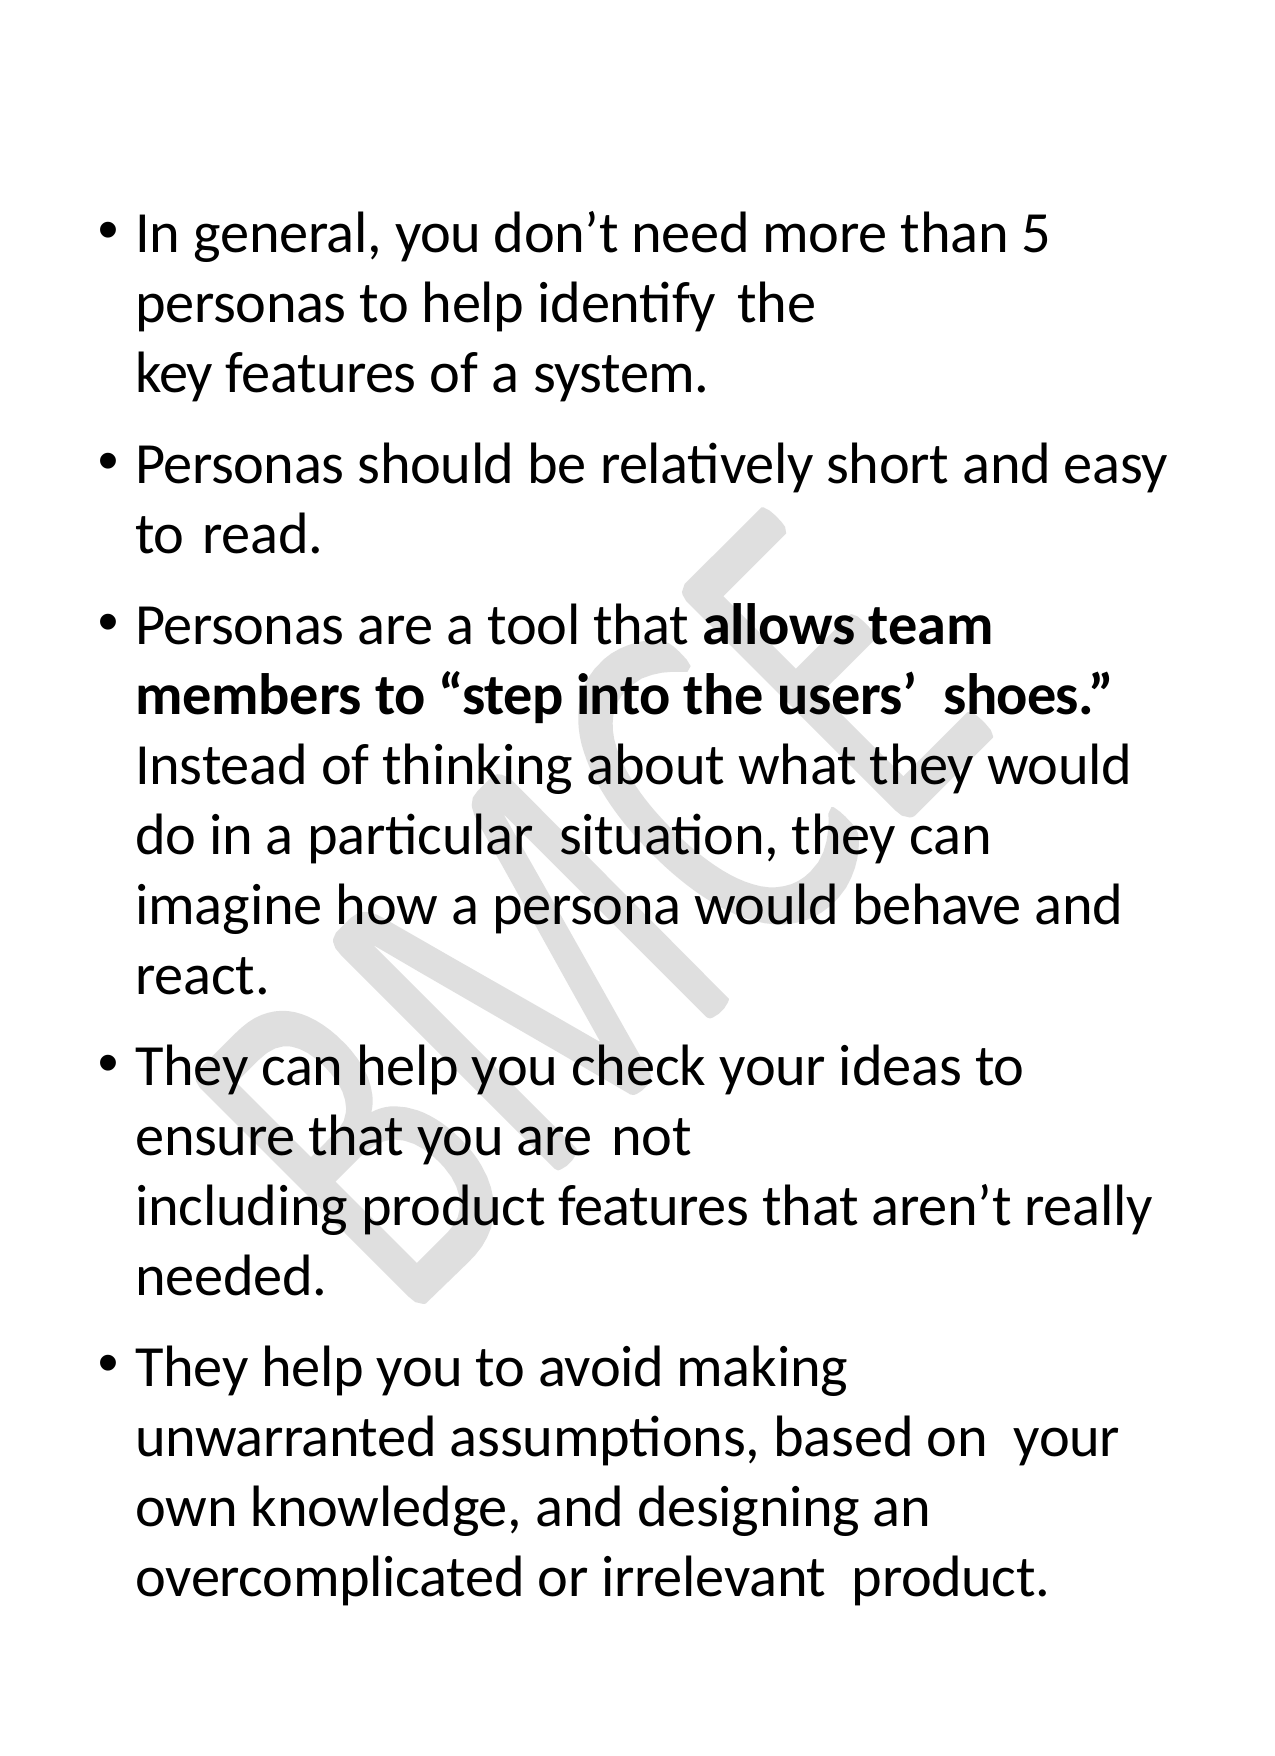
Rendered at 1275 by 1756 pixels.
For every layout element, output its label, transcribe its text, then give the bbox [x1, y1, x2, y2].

text_box In general, you don’t need more than 5 personas to help identify the key features of a system. Personas should be relatively short and easy to read. Personas are a tool that allows team members to “step into the users’ shoes.” Instead of thinking about what they would do in a particular situation, they can imagine how a persona would behave and react. They can help you check your ideas to ensure that you are not including product features that aren’t really needed. They help you to avoid making unwarranted assumptions, based on your own knowledge, and designing an overcomplicated or irrelevant product. [95, 192, 1175, 1608]
